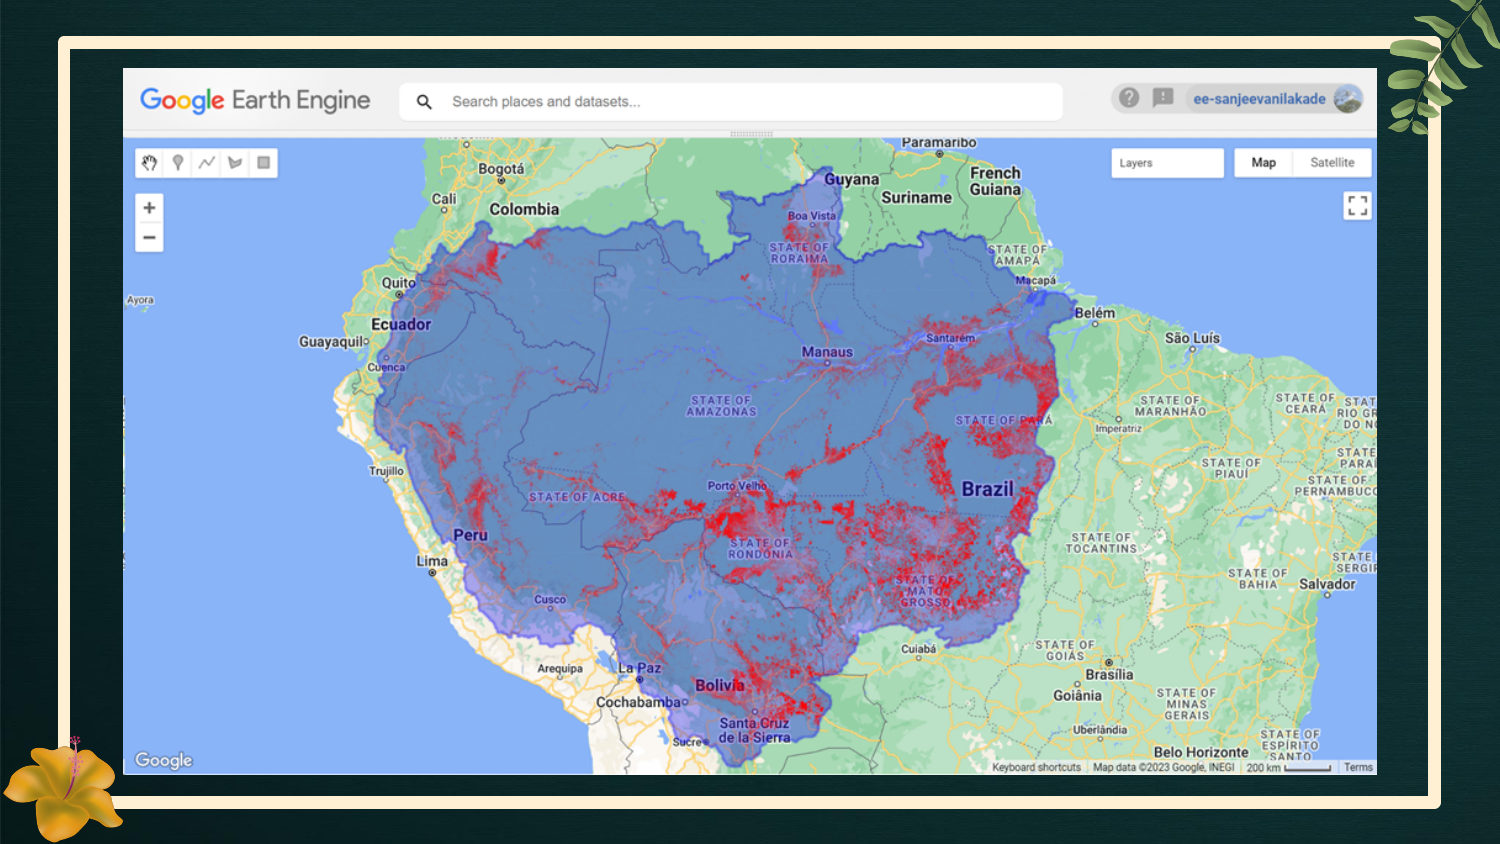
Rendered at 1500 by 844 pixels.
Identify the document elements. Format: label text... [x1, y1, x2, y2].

picture [0, 0, 1500, 844]
text_box Output: [122, 60, 768, 68]
